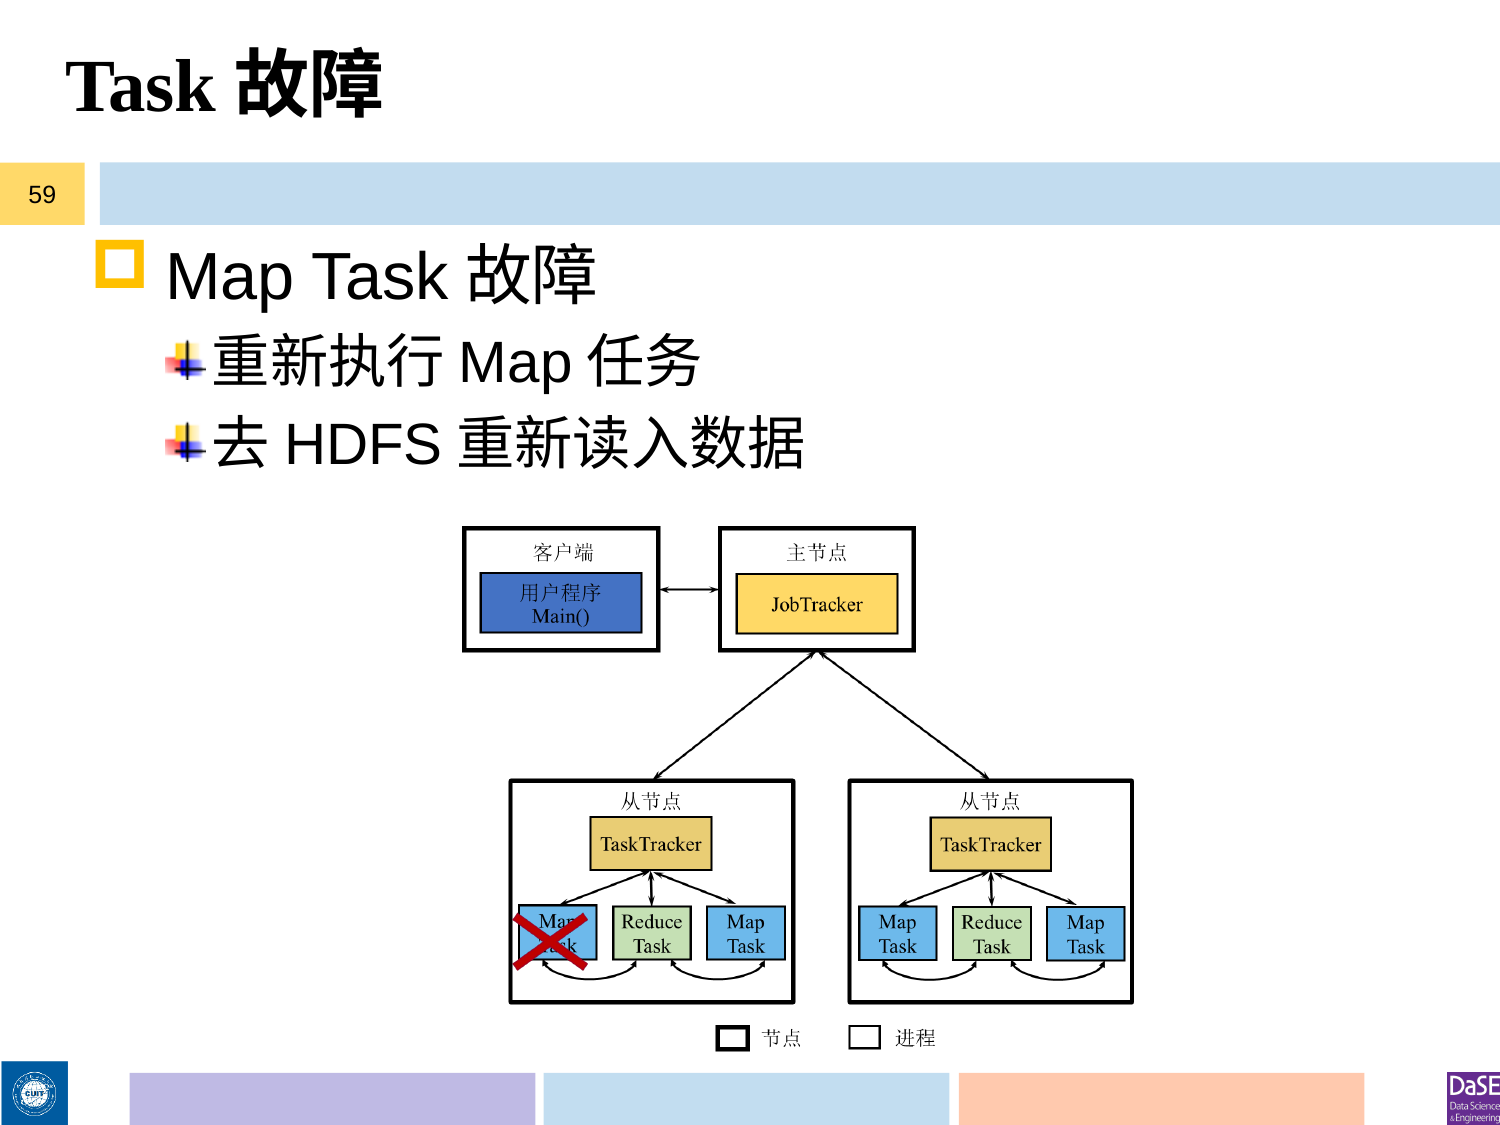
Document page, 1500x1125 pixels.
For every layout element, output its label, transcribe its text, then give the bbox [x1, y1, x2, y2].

picture [0, 1059, 69, 1125]
picture [165, 420, 206, 462]
picture [165, 338, 206, 380]
picture [462, 526, 1134, 1061]
list Map Task故障 重新执行Map任务 去HDFS重新读入数据 [75, 224, 1425, 1005]
slide_number 59 [0, 162, 85, 225]
title Task故障 [50, 0, 1459, 175]
picture [1447, 1072, 1500, 1125]
